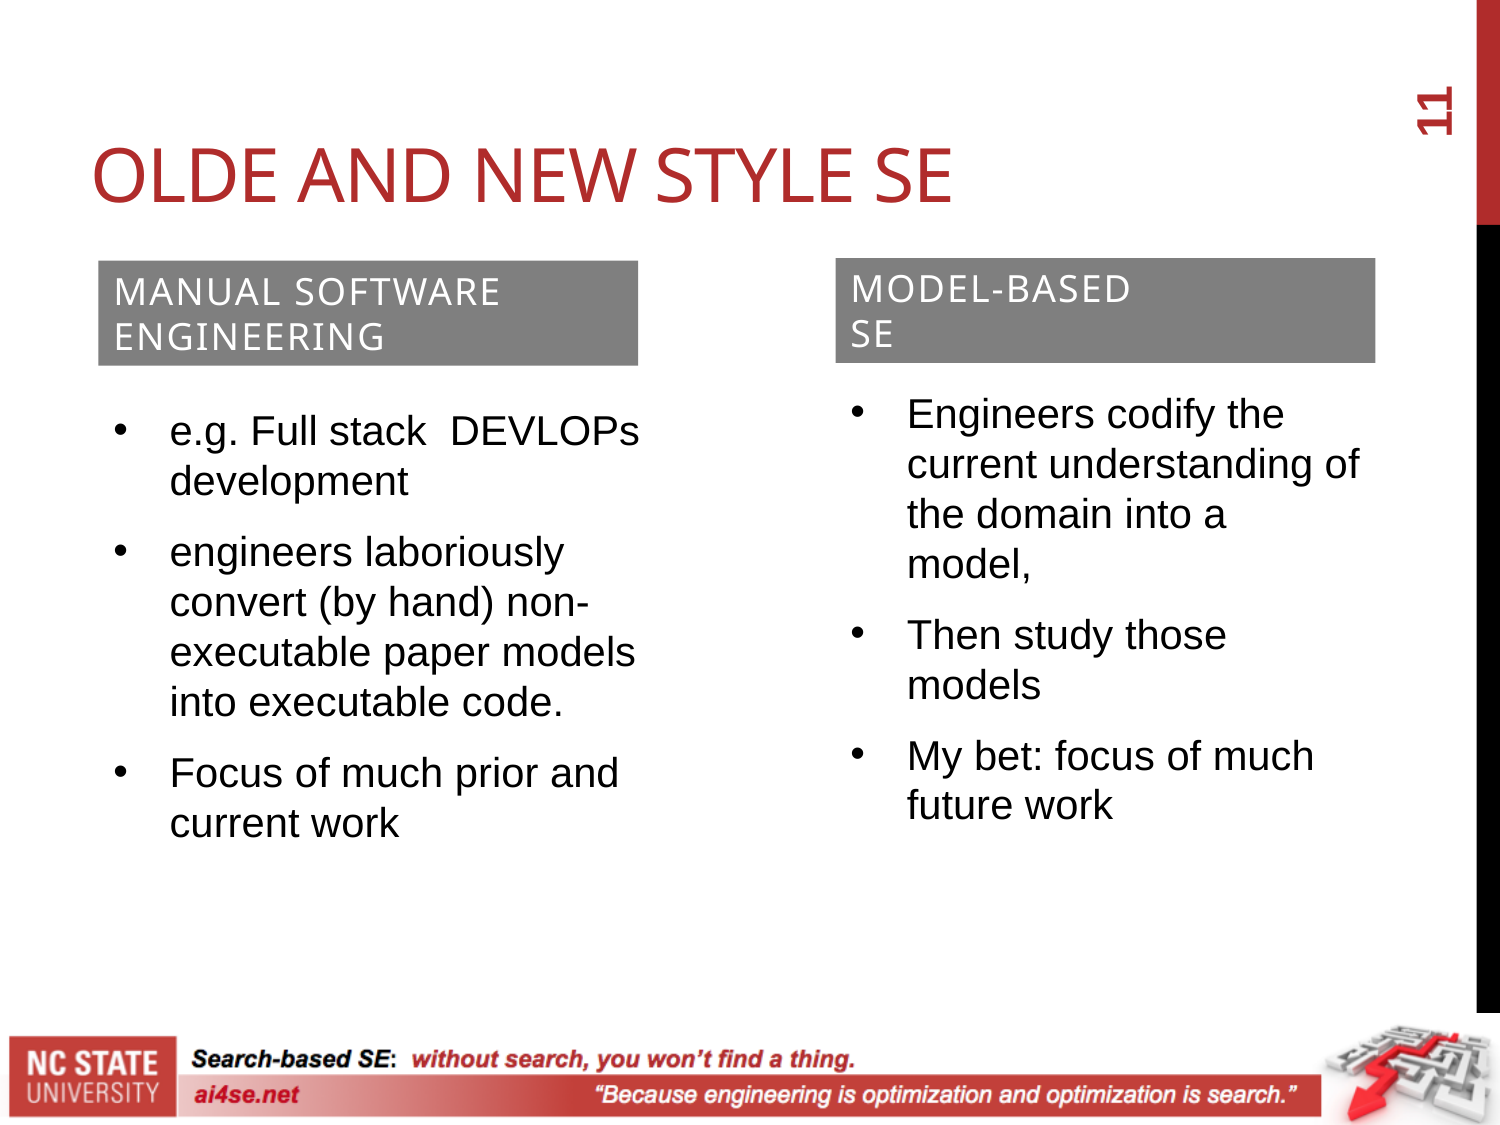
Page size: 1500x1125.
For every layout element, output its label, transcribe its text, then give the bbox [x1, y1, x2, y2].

list e.g. Full stack DEVLOPs development engineers laboriously convert (by hand) non-executable paper models into executable code. Focus of much prior and current work [98, 396, 728, 1027]
list Engineers codify the current understanding of the domain into a model, Then study those models My bet: focus of much future work [835, 378, 1376, 1009]
list manual software engineering [98, 260, 639, 366]
picture [0, 1013, 1500, 1125]
slide_number 11 [1401, 0, 1462, 154]
title Olde and New style SE [75, 0, 1309, 225]
list Model-Based Se [835, 258, 1376, 363]
